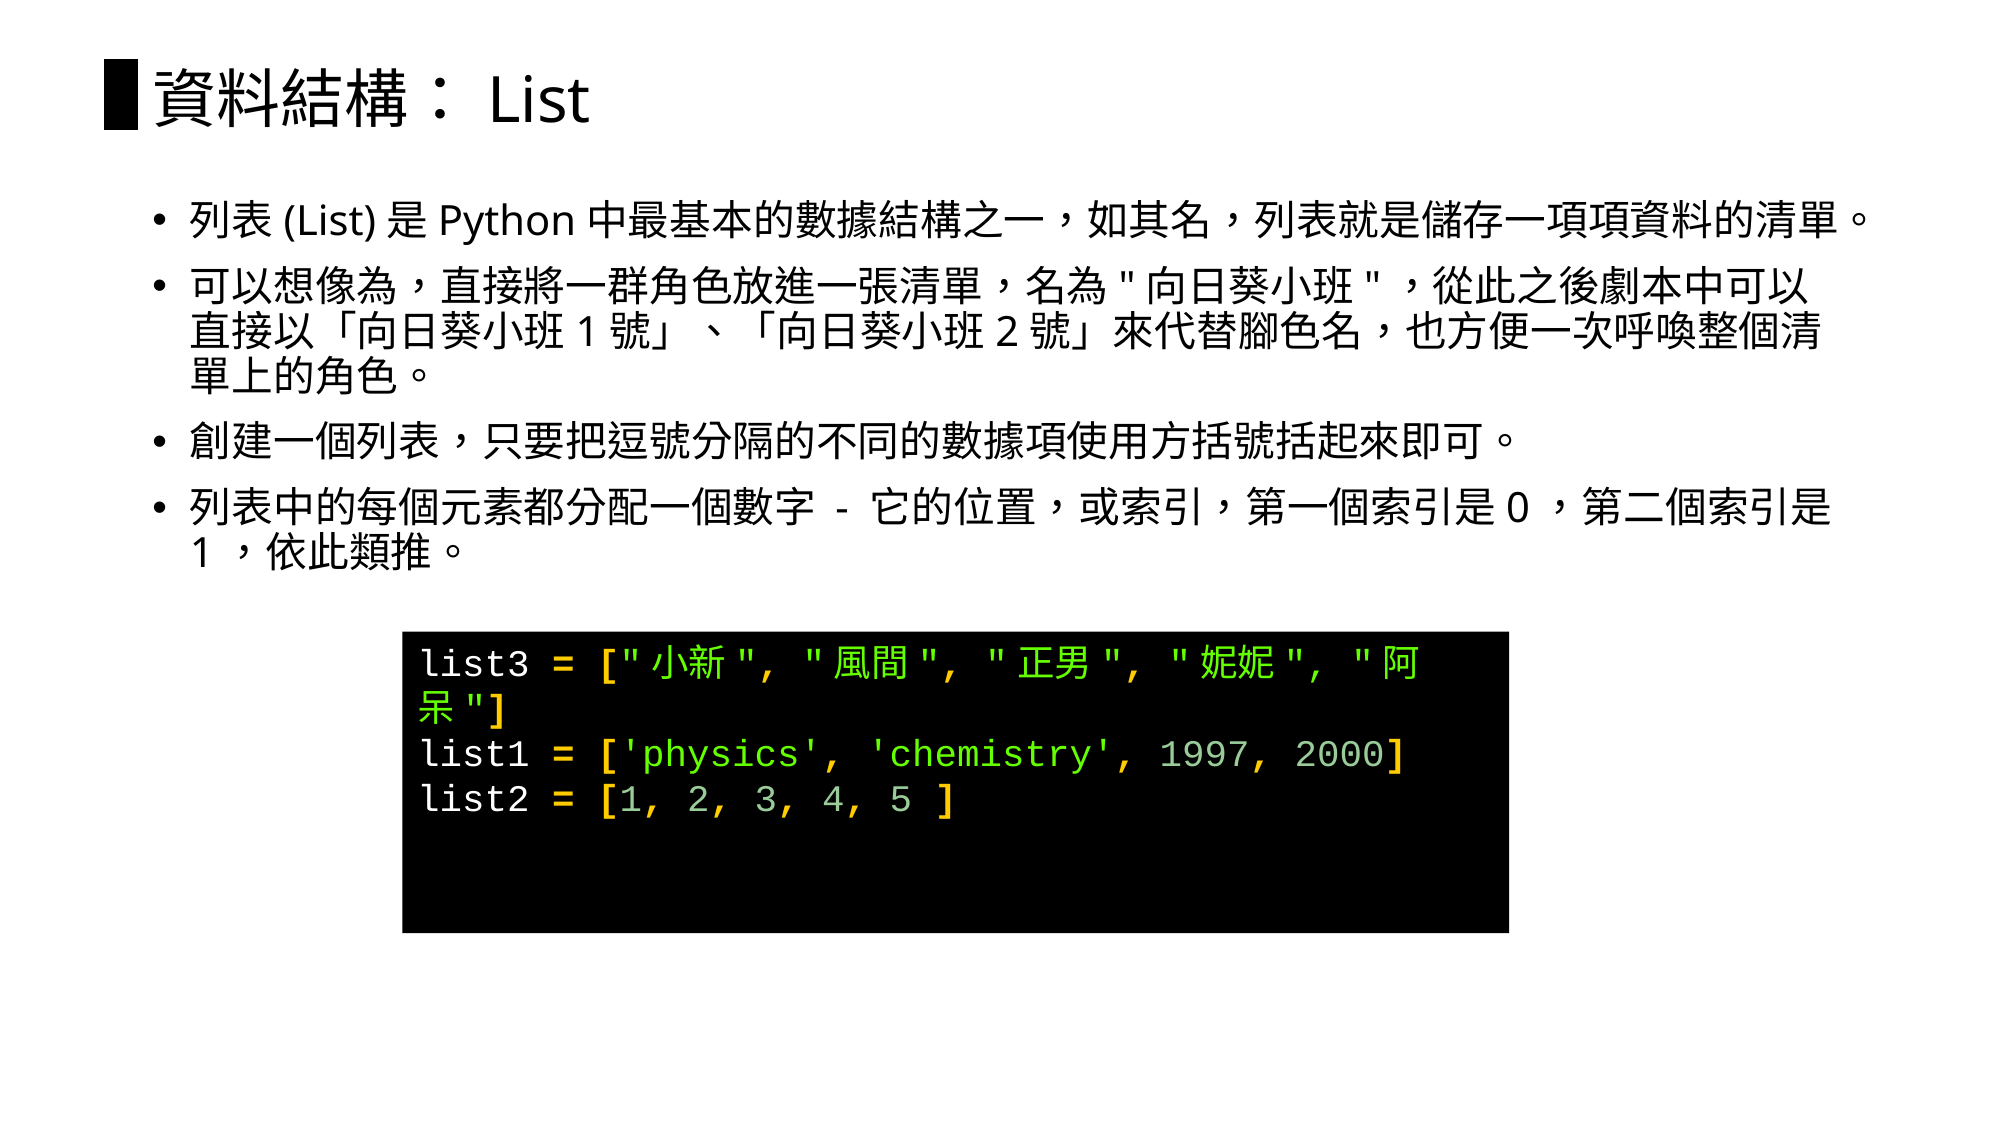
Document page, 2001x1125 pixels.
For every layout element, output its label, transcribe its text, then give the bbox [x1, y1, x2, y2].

text_box list3 = ["小新", "風間", "正男", "妮妮", "阿呆"] list1 = ['physics', 'chemistry', 1997, 2000] list2 = [1, 2, 3, 4, 5 ] [402, 631, 1510, 934]
title 資料結構：List [137, 59, 1863, 145]
list 列表(List)是Python中最基本的數據結構之一，如其名，列表就是儲存一項項資料的清單。 可以想像為，直接將一群角色放進一張清單，名為"向日葵小班"，從此之後劇本中可以直接以「向日葵小班1號」、「向日葵小班2號」來代替腳色名，也方便一次呼喚整個清單上的角色。 創建一個列表，只要把逗號分隔的不同的數據項使用方括號括起來即可。 列表中的每個元素都分配一個數字 - 它的位置，或索引，第一個索引是0，第二個索引是1，依此類推。 [137, 191, 1863, 1014]
